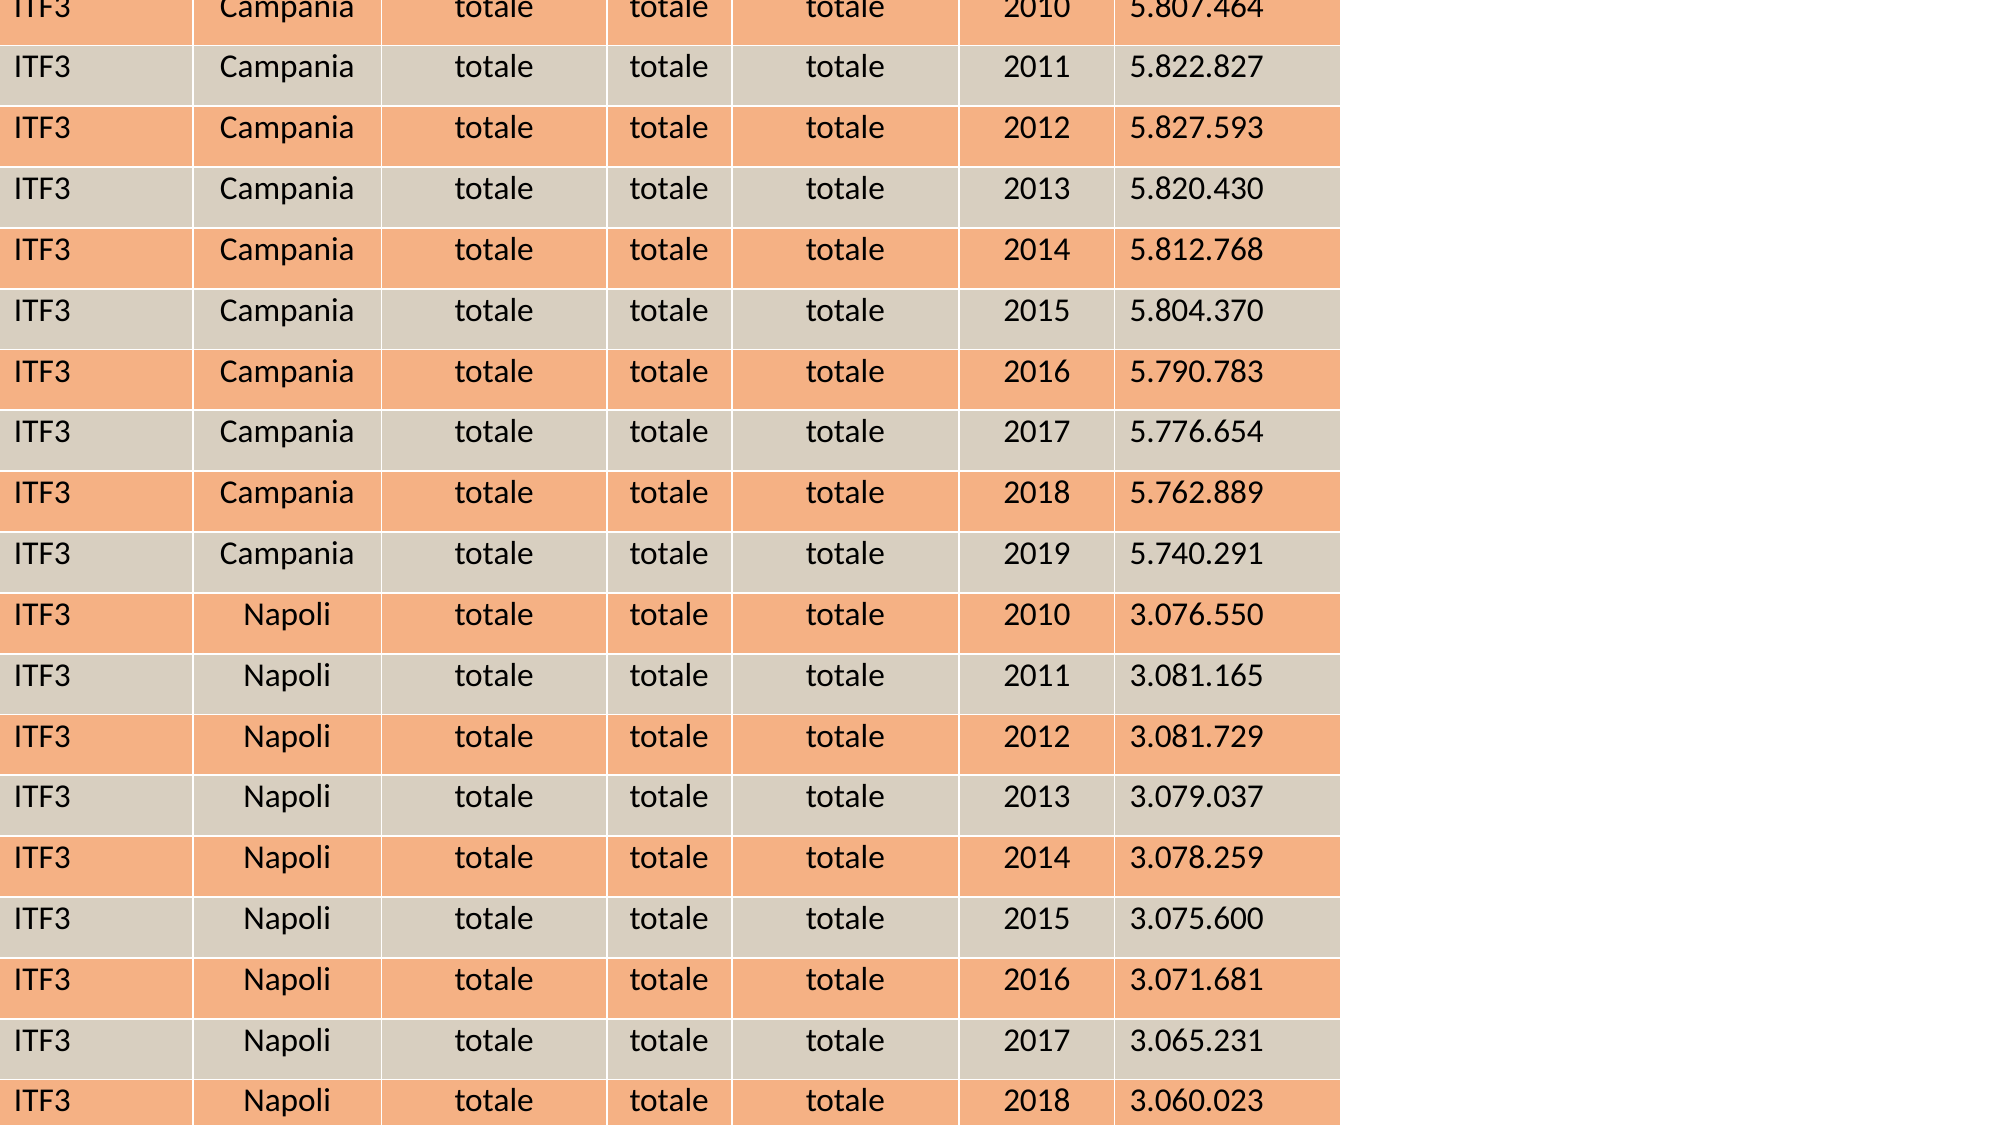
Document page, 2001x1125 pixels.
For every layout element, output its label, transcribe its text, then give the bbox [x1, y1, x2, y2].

table_cell Napoli [194, 959, 381, 1018]
table_cell 2010 [960, 0, 1114, 45]
table_cell Napoli [194, 715, 381, 774]
table_cell totale [382, 1080, 606, 1125]
table_cell totale [733, 46, 958, 105]
table_cell totale [733, 411, 958, 470]
table_cell 2017 [960, 1020, 1114, 1079]
table_cell 2011 [960, 655, 1114, 714]
table_cell 5.827.593 [1115, 107, 1340, 166]
table_cell 2013 [960, 168, 1114, 227]
table_cell totale [733, 776, 958, 835]
table_cell totale [733, 594, 958, 653]
table_cell totale [733, 715, 958, 774]
table_cell ITF3 [0, 0, 192, 45]
table_cell totale [733, 959, 958, 1018]
table_cell totale [382, 898, 606, 957]
table_cell Napoli [194, 594, 381, 653]
table_cell Campania [194, 290, 381, 349]
table_cell Campania [194, 411, 381, 470]
table_cell 2016 [960, 350, 1114, 409]
table_cell ITF3 [0, 715, 192, 774]
table_cell Campania [194, 0, 381, 45]
table_cell totale [382, 229, 606, 288]
table_cell Campania [194, 533, 381, 592]
table_cell ITF3 [0, 533, 192, 592]
table_cell totale [382, 1020, 606, 1079]
table_cell totale [608, 0, 731, 45]
table_cell totale [382, 411, 606, 470]
table_cell 3.079.037 [1115, 776, 1340, 835]
table_cell 5.776.654 [1115, 411, 1340, 470]
table_cell totale [608, 594, 731, 653]
table_cell 5.740.291 [1115, 533, 1340, 592]
table_cell totale [382, 715, 606, 774]
table_cell totale [608, 290, 731, 349]
table_cell totale [608, 837, 731, 896]
table_cell 3.065.231 [1115, 1020, 1340, 1079]
table_cell 3.081.165 [1115, 655, 1340, 714]
table_cell ITF3 [0, 837, 192, 896]
table_cell ITF3 [0, 959, 192, 1018]
table_cell ITF3 [0, 350, 192, 409]
table_cell ITF3 [0, 472, 192, 531]
table_cell 3.078.259 [1115, 837, 1340, 896]
table_cell totale [382, 472, 606, 531]
table_cell 5.804.370 [1115, 290, 1340, 349]
table_cell Napoli [194, 1020, 381, 1079]
table_cell 3.075.600 [1115, 898, 1340, 957]
table_cell Campania [194, 46, 381, 105]
table_cell totale [382, 776, 606, 835]
table_cell totale [733, 837, 958, 896]
table_cell totale [382, 46, 606, 105]
table_cell ITF3 [0, 46, 192, 105]
table_cell totale [608, 350, 731, 409]
table_cell 2014 [960, 837, 1114, 896]
table_cell totale [733, 168, 958, 227]
table_cell Campania [194, 168, 381, 227]
table_cell ITF3 [0, 411, 192, 470]
table_cell 2012 [960, 715, 1114, 774]
table_cell Campania [194, 229, 381, 288]
table_cell 5.820.430 [1115, 168, 1340, 227]
table_cell 2019 [960, 533, 1114, 592]
table_cell 2010 [960, 594, 1114, 653]
table_cell totale [608, 229, 731, 288]
table_cell ITF3 [0, 655, 192, 714]
table_cell ITF3 [0, 776, 192, 835]
table_cell Napoli [194, 898, 381, 957]
table_cell 5.812.768 [1115, 229, 1340, 288]
table_cell totale [608, 533, 731, 592]
table_cell 2016 [960, 959, 1114, 1018]
table_cell ITF3 [0, 1080, 192, 1125]
table_cell totale [608, 959, 731, 1018]
table_cell 2014 [960, 229, 1114, 288]
table_cell totale [382, 655, 606, 714]
table_cell totale [382, 959, 606, 1018]
table_cell ITF3 [0, 898, 192, 957]
table_cell 5.807.464 [1115, 0, 1340, 45]
table_cell ITF3 [0, 1020, 192, 1079]
table_cell 5.762.889 [1115, 472, 1340, 531]
table_cell totale [608, 168, 731, 227]
table_cell 2018 [960, 472, 1114, 531]
table_cell ITF3 [0, 290, 192, 349]
table_cell totale [382, 290, 606, 349]
table_cell 3.060.023 [1115, 1080, 1340, 1125]
table_cell 2018 [960, 1080, 1114, 1125]
table_cell 2015 [960, 290, 1114, 349]
table_cell Napoli [194, 655, 381, 714]
table_cell 2012 [960, 107, 1114, 166]
table_cell Campania [194, 107, 381, 166]
table_cell totale [608, 1020, 731, 1079]
table_cell Campania [194, 472, 381, 531]
table_cell totale [733, 290, 958, 349]
table_cell totale [733, 229, 958, 288]
table_cell totale [608, 107, 731, 166]
table_cell 2011 [960, 46, 1114, 105]
table_cell totale [733, 472, 958, 531]
table_cell totale [382, 533, 606, 592]
table_cell totale [608, 1080, 731, 1125]
table_cell totale [382, 837, 606, 896]
table_cell 3.071.681 [1115, 959, 1340, 1018]
table_cell totale [733, 898, 958, 957]
table_cell 2013 [960, 776, 1114, 835]
table_cell totale [382, 594, 606, 653]
table_cell totale [733, 0, 958, 45]
table_cell Napoli [194, 1080, 381, 1125]
table_cell totale [382, 107, 606, 166]
table_cell totale [608, 776, 731, 835]
table_cell totale [382, 168, 606, 227]
table_cell 5.790.783 [1115, 350, 1340, 409]
table_cell 3.076.550 [1115, 594, 1340, 653]
table_cell totale [733, 655, 958, 714]
table_cell 5.822.827 [1115, 46, 1340, 105]
table_cell totale [733, 350, 958, 409]
table_cell totale [382, 0, 606, 45]
table_cell totale [608, 411, 731, 470]
table_cell Napoli [194, 837, 381, 896]
table_cell totale [608, 655, 731, 714]
table_cell totale [733, 1080, 958, 1125]
table_cell 2017 [960, 411, 1114, 470]
table_cell totale [608, 46, 731, 105]
table_cell totale [608, 715, 731, 774]
table_cell totale [608, 472, 731, 531]
table_cell totale [733, 107, 958, 166]
table_cell Campania [194, 350, 381, 409]
table_cell 3.081.729 [1115, 715, 1340, 774]
table_cell ITF3 [0, 229, 192, 288]
table_cell ITF3 [0, 168, 192, 227]
table_cell Napoli [194, 776, 381, 835]
table_cell ITF3 [0, 107, 192, 166]
table_cell ITF3 [0, 594, 192, 653]
table_cell totale [733, 533, 958, 592]
table_cell totale [733, 1020, 958, 1079]
table_cell 2015 [960, 898, 1114, 957]
table_cell totale [382, 350, 606, 409]
table_cell totale [608, 898, 731, 957]
